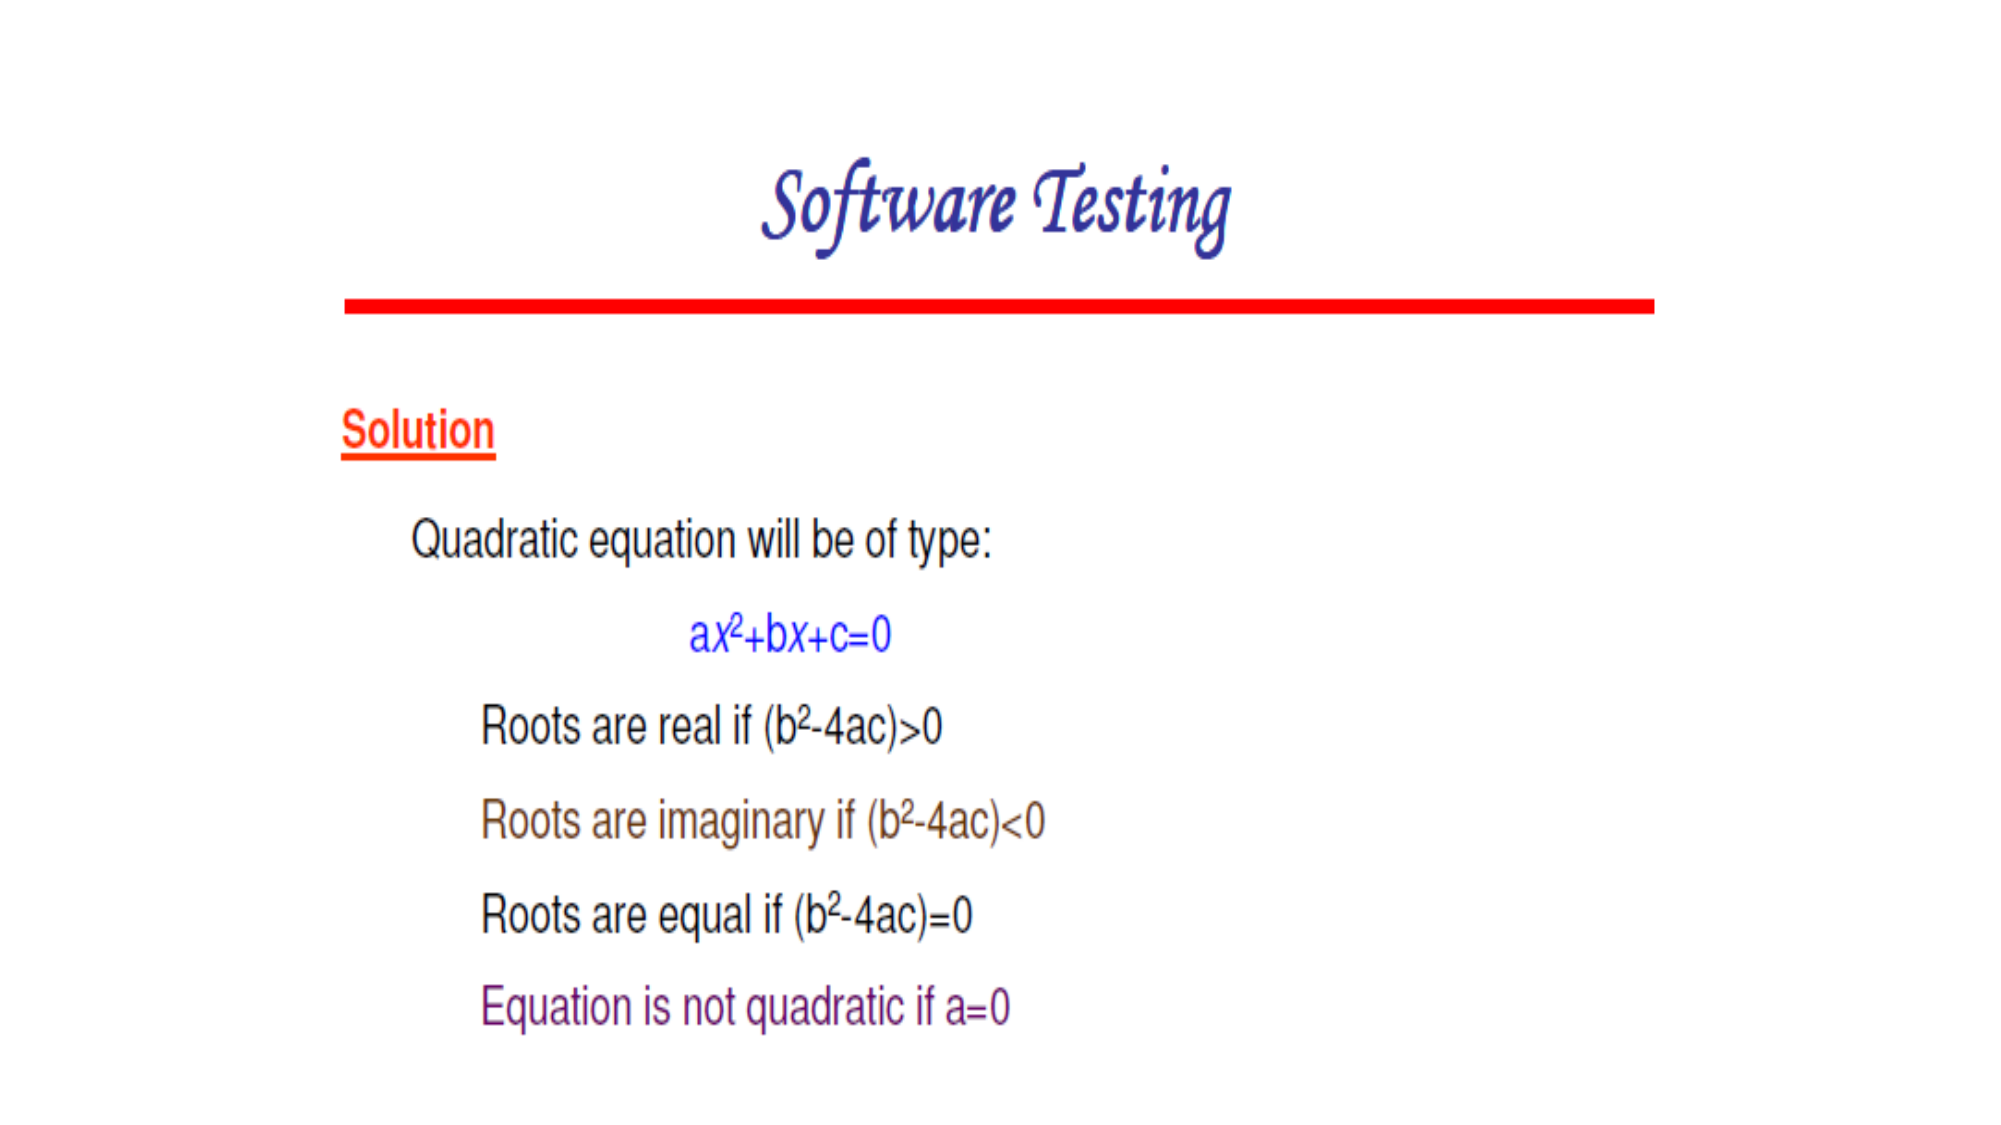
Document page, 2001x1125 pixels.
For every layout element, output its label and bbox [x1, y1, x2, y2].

list [249, 0, 1738, 1125]
